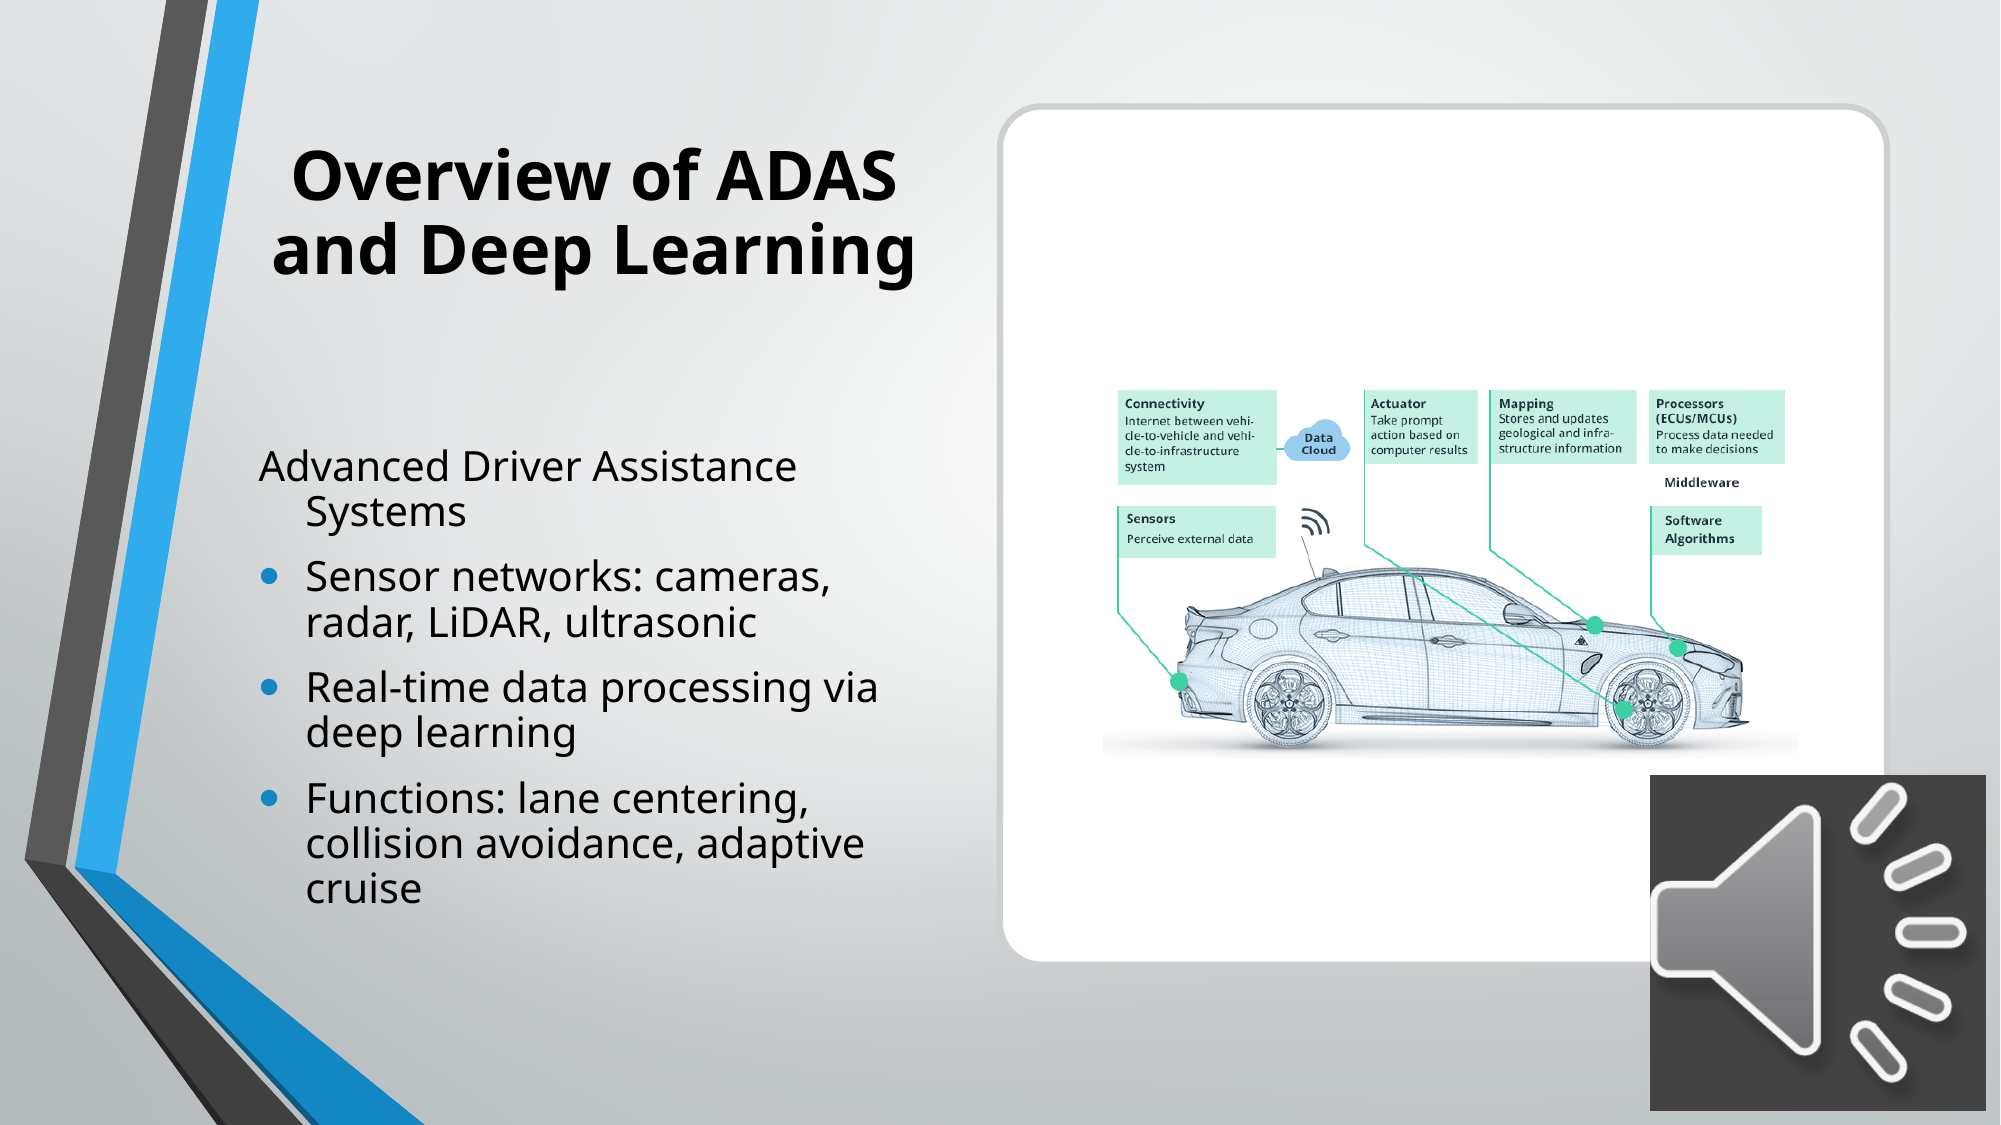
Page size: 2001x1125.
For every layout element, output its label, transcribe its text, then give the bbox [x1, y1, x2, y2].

picture [1055, 353, 1834, 759]
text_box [24, 0, 425, 1125]
list Advanced Driver Assistance Systems Sensor networks: cameras, radar, LiDAR, ultrasonic Real‑time data processing via deep learning Functions: lane centering, collision avoidance, adaptive cruise [425, 437, 946, 950]
picture [1648, 773, 1987, 1112]
text_box [998, 105, 1889, 967]
title Overview of ADAS and Deep Learning [425, 112, 946, 400]
